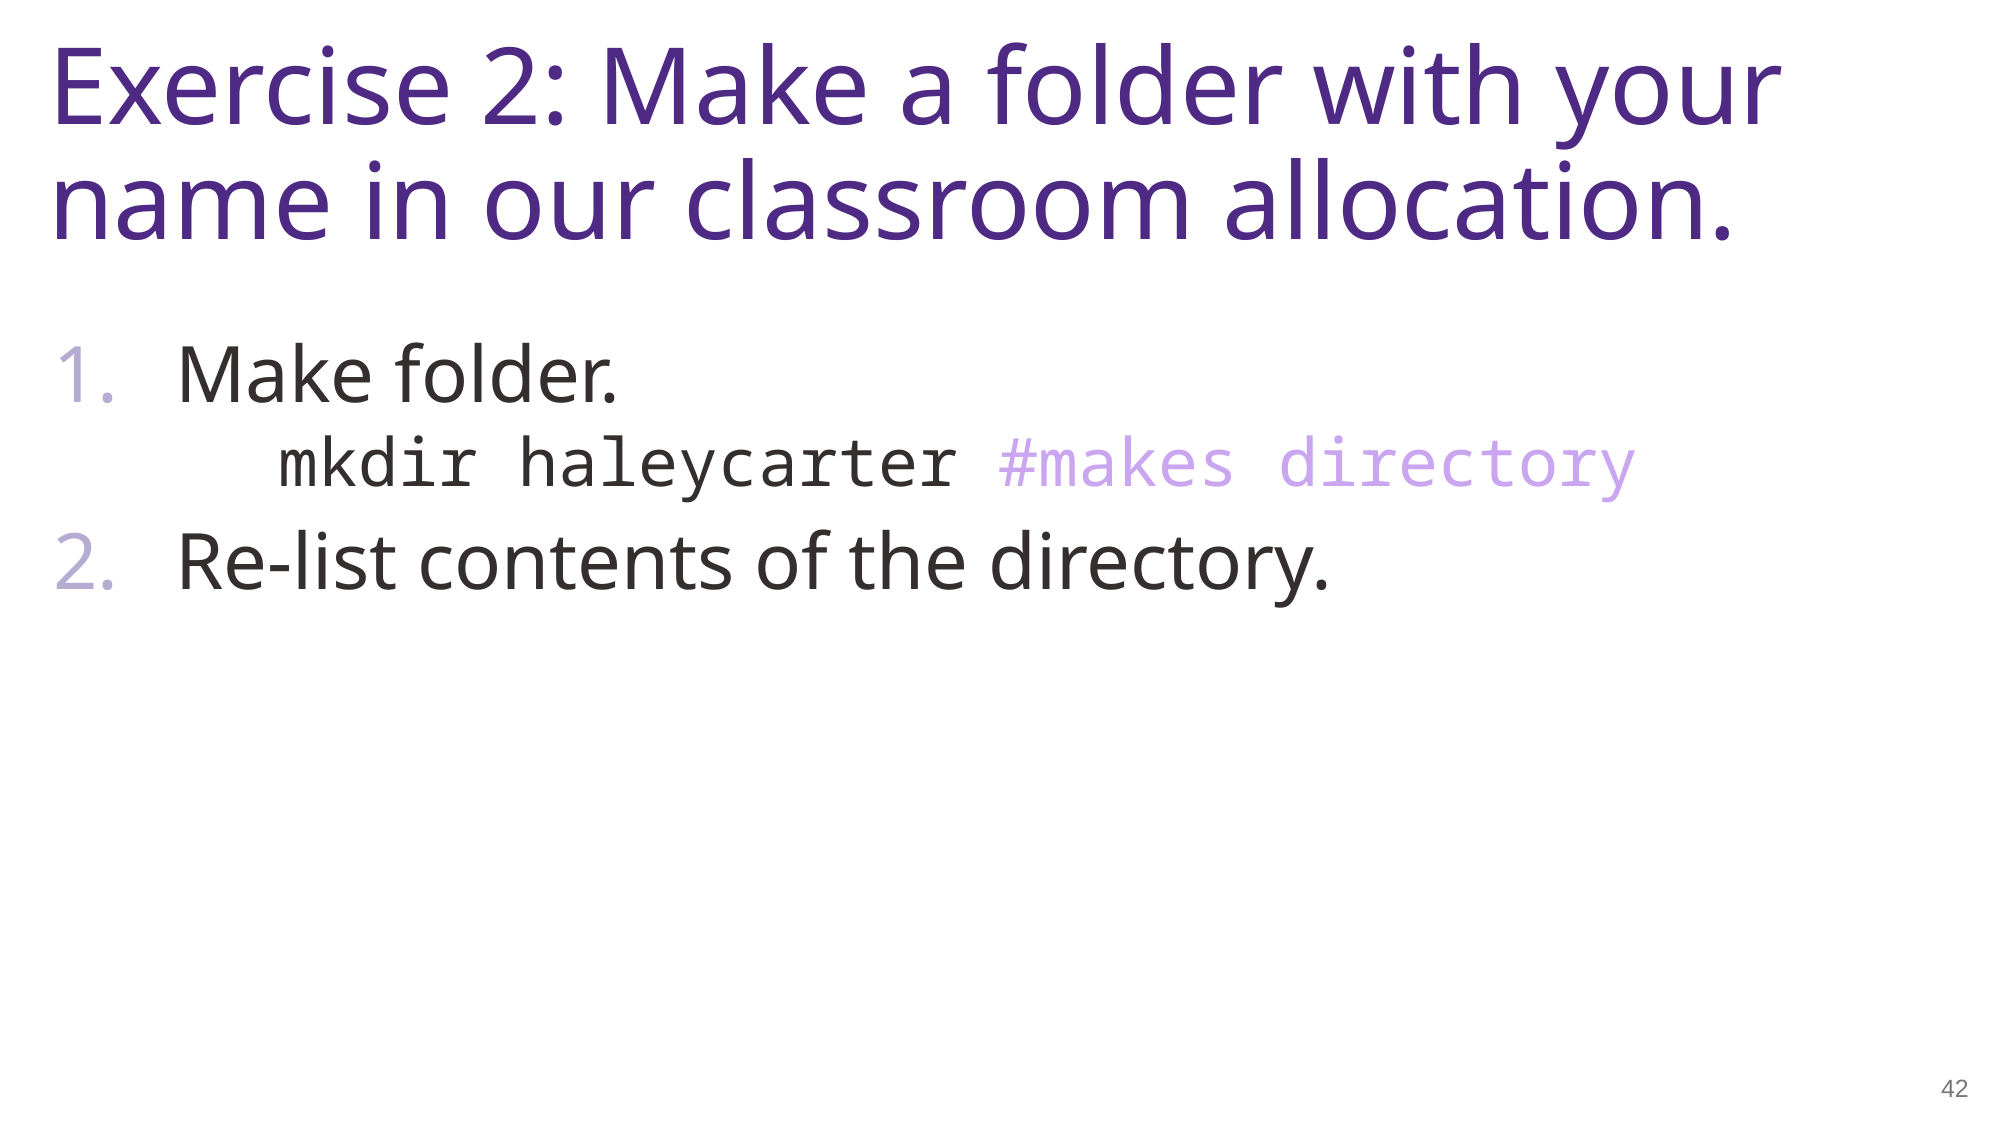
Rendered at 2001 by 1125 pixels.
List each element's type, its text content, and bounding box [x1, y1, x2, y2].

title Exercise 2: Make a folder with your name in our classroom allocation. [33, 22, 1967, 273]
list Make folder. mkdir haleycarter #makes directory Re-list contents of the directory. [33, 324, 2000, 1079]
slide_number 42 [1517, 1057, 1984, 1118]
